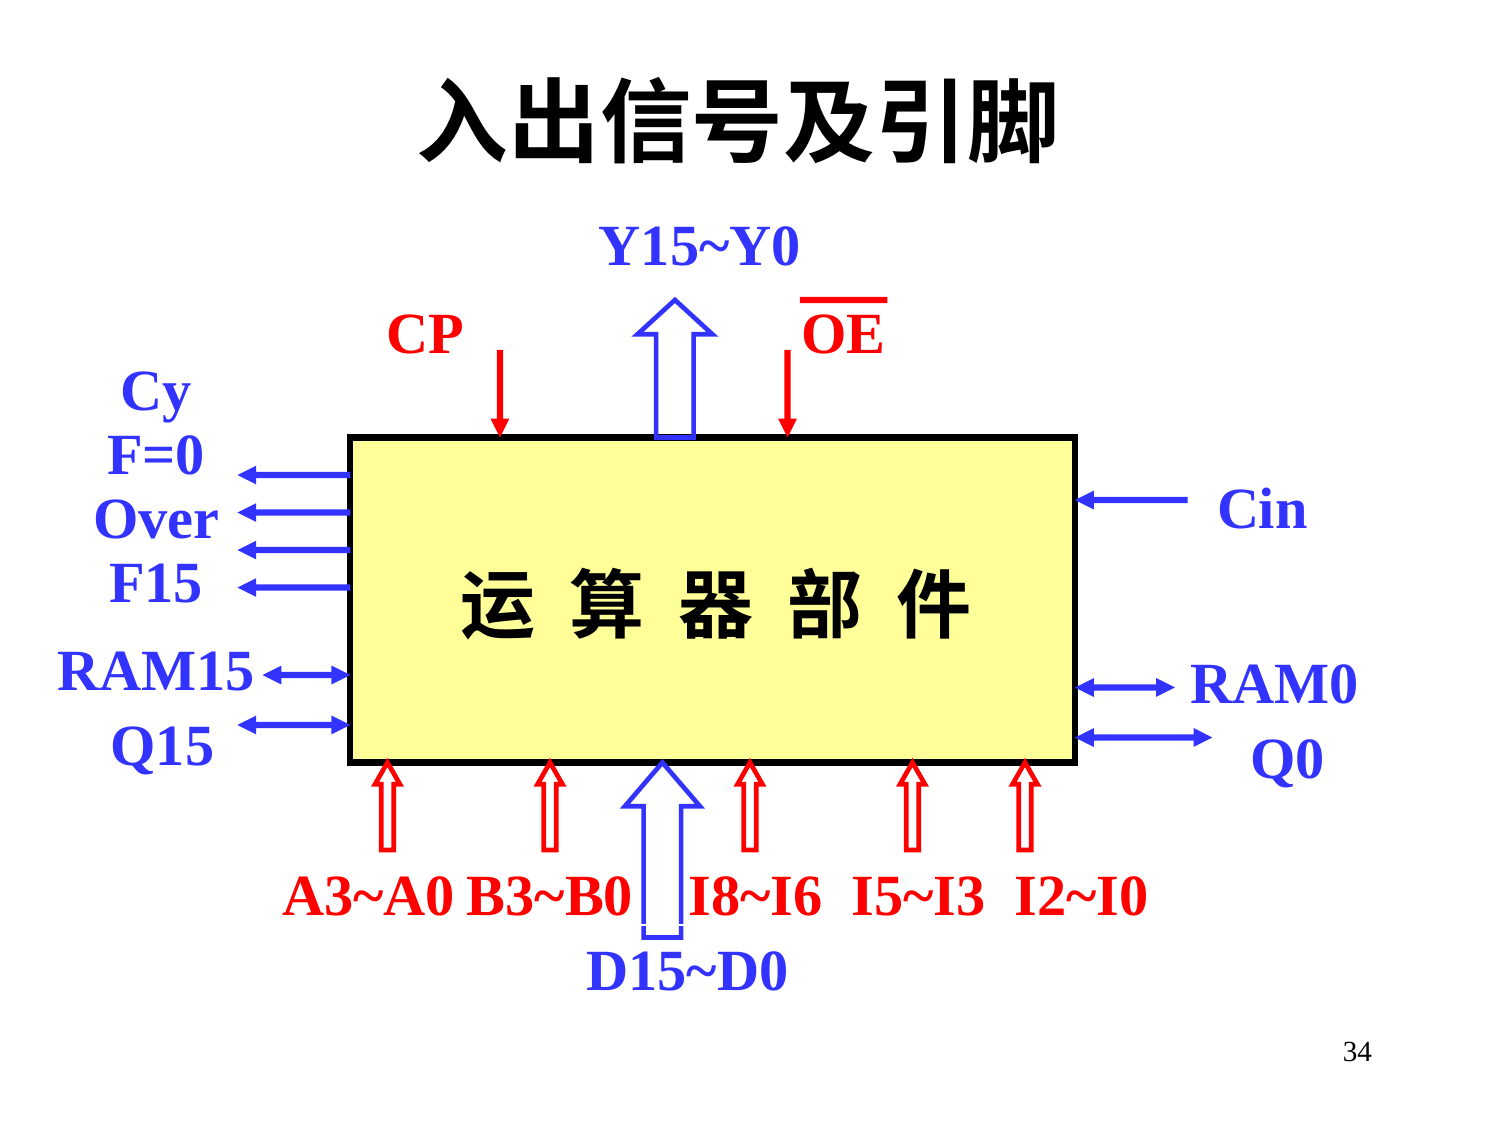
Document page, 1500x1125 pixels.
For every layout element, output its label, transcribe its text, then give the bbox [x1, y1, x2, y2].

slide_number 34 [1074, 1025, 1388, 1100]
text_box Q15 [87, 699, 238, 785]
text_box A3~A0 [262, 849, 450, 935]
text_box [275, 668, 351, 682]
text_box [1074, 493, 1187, 507]
text_box Cy F=0 Over F15 [62, 374, 250, 618]
text_box [238, 718, 351, 732]
text_box [375, 762, 400, 849]
text_box [624, 762, 700, 924]
text_box [781, 373, 794, 438]
text_box [737, 762, 763, 849]
text_box [1074, 681, 1162, 694]
text_box [350, 437, 1075, 763]
text_box RAM0 [1162, 637, 1388, 723]
text_box CP [362, 287, 488, 373]
text_box D15~D0 [549, 924, 825, 1010]
text_box Y15~Y0 [562, 200, 838, 285]
text_box Q0 [1224, 712, 1350, 798]
text_box [1074, 731, 1213, 744]
text_box B3~B0 [450, 849, 650, 935]
text_box [1012, 762, 1038, 849]
text_box [900, 762, 925, 849]
text_box [537, 762, 563, 849]
text_box 运 算 器 部 件 [445, 549, 987, 655]
text_box RAM15 [37, 624, 275, 710]
text_box [637, 299, 713, 438]
text_box [493, 349, 507, 438]
text_box Cin [1187, 462, 1338, 548]
text_box I8~I6 I5~I3 I2~I0 [662, 849, 1175, 935]
title 入出信号及引脚 [99, 37, 1376, 200]
text_box OE [762, 287, 925, 373]
